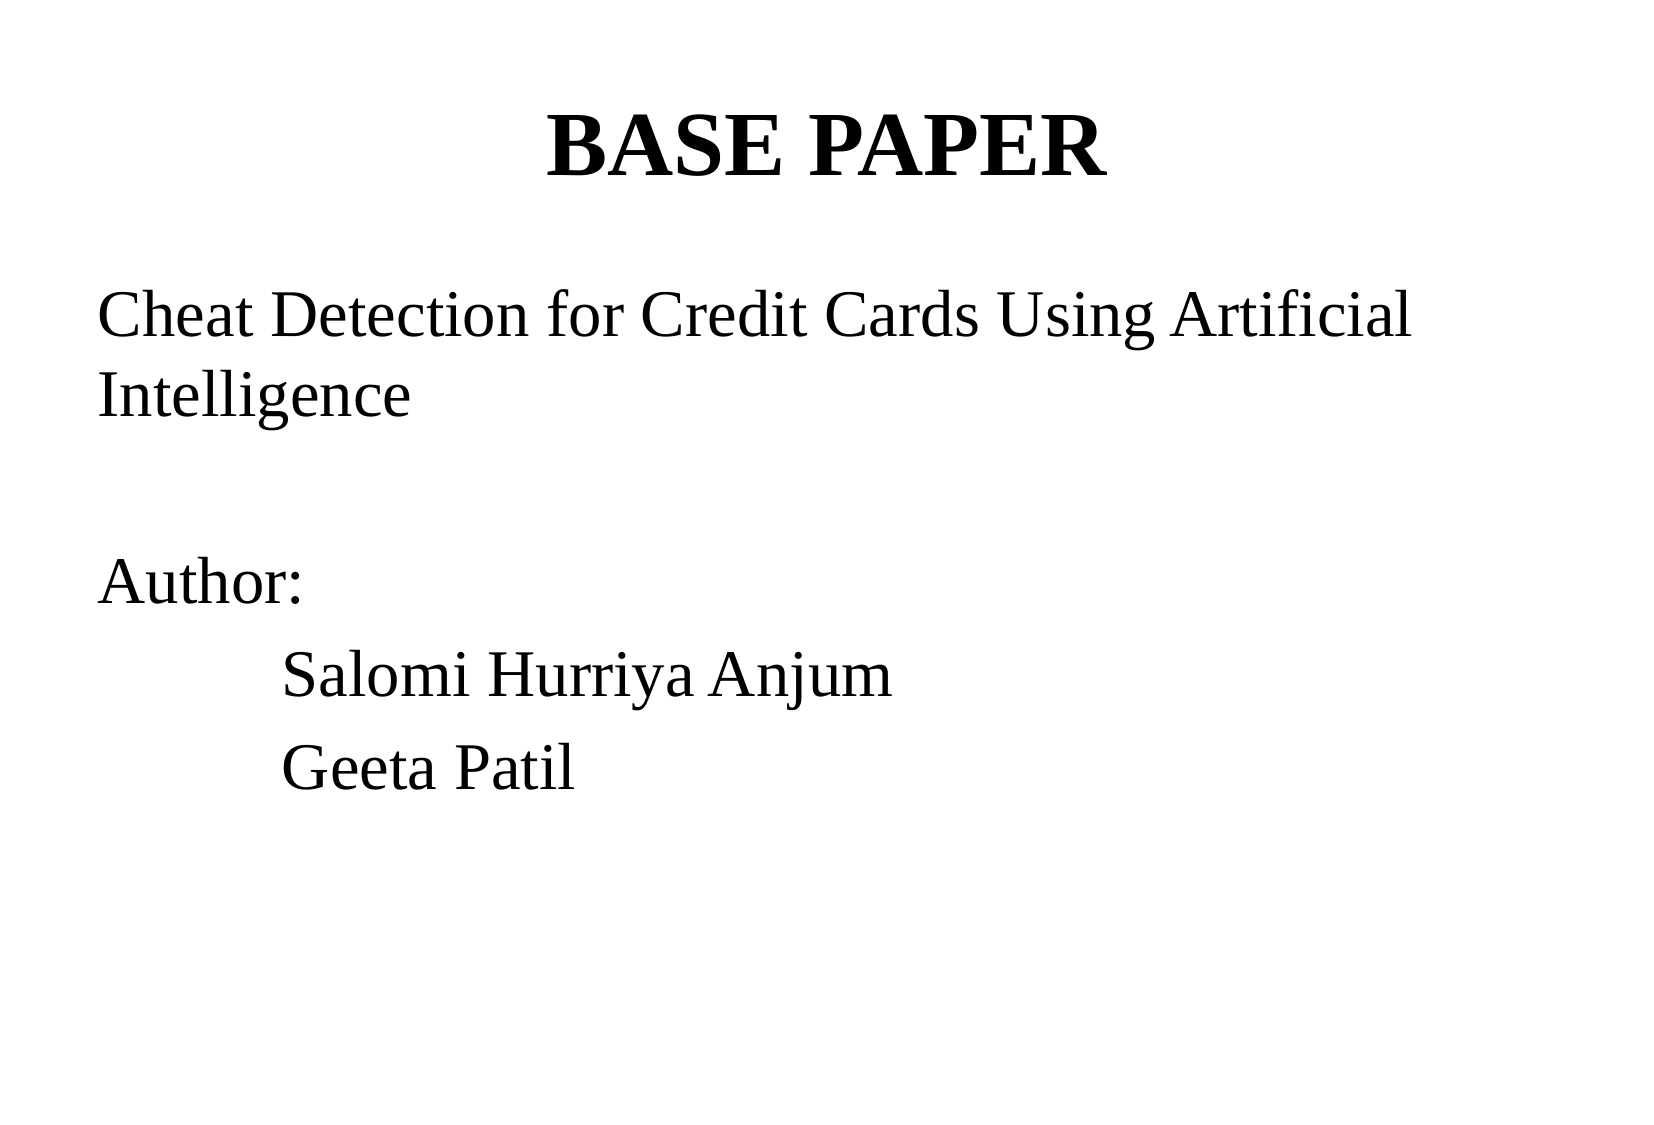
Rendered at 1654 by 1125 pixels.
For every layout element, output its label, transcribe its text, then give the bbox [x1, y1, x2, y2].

list Cheat Detection for Credit Cards Using Artificial Intelligence Author: Salomi Hurriya Anjum Geeta Patil [82, 262, 1571, 1005]
title BASE PAPER [82, 45, 1571, 233]
